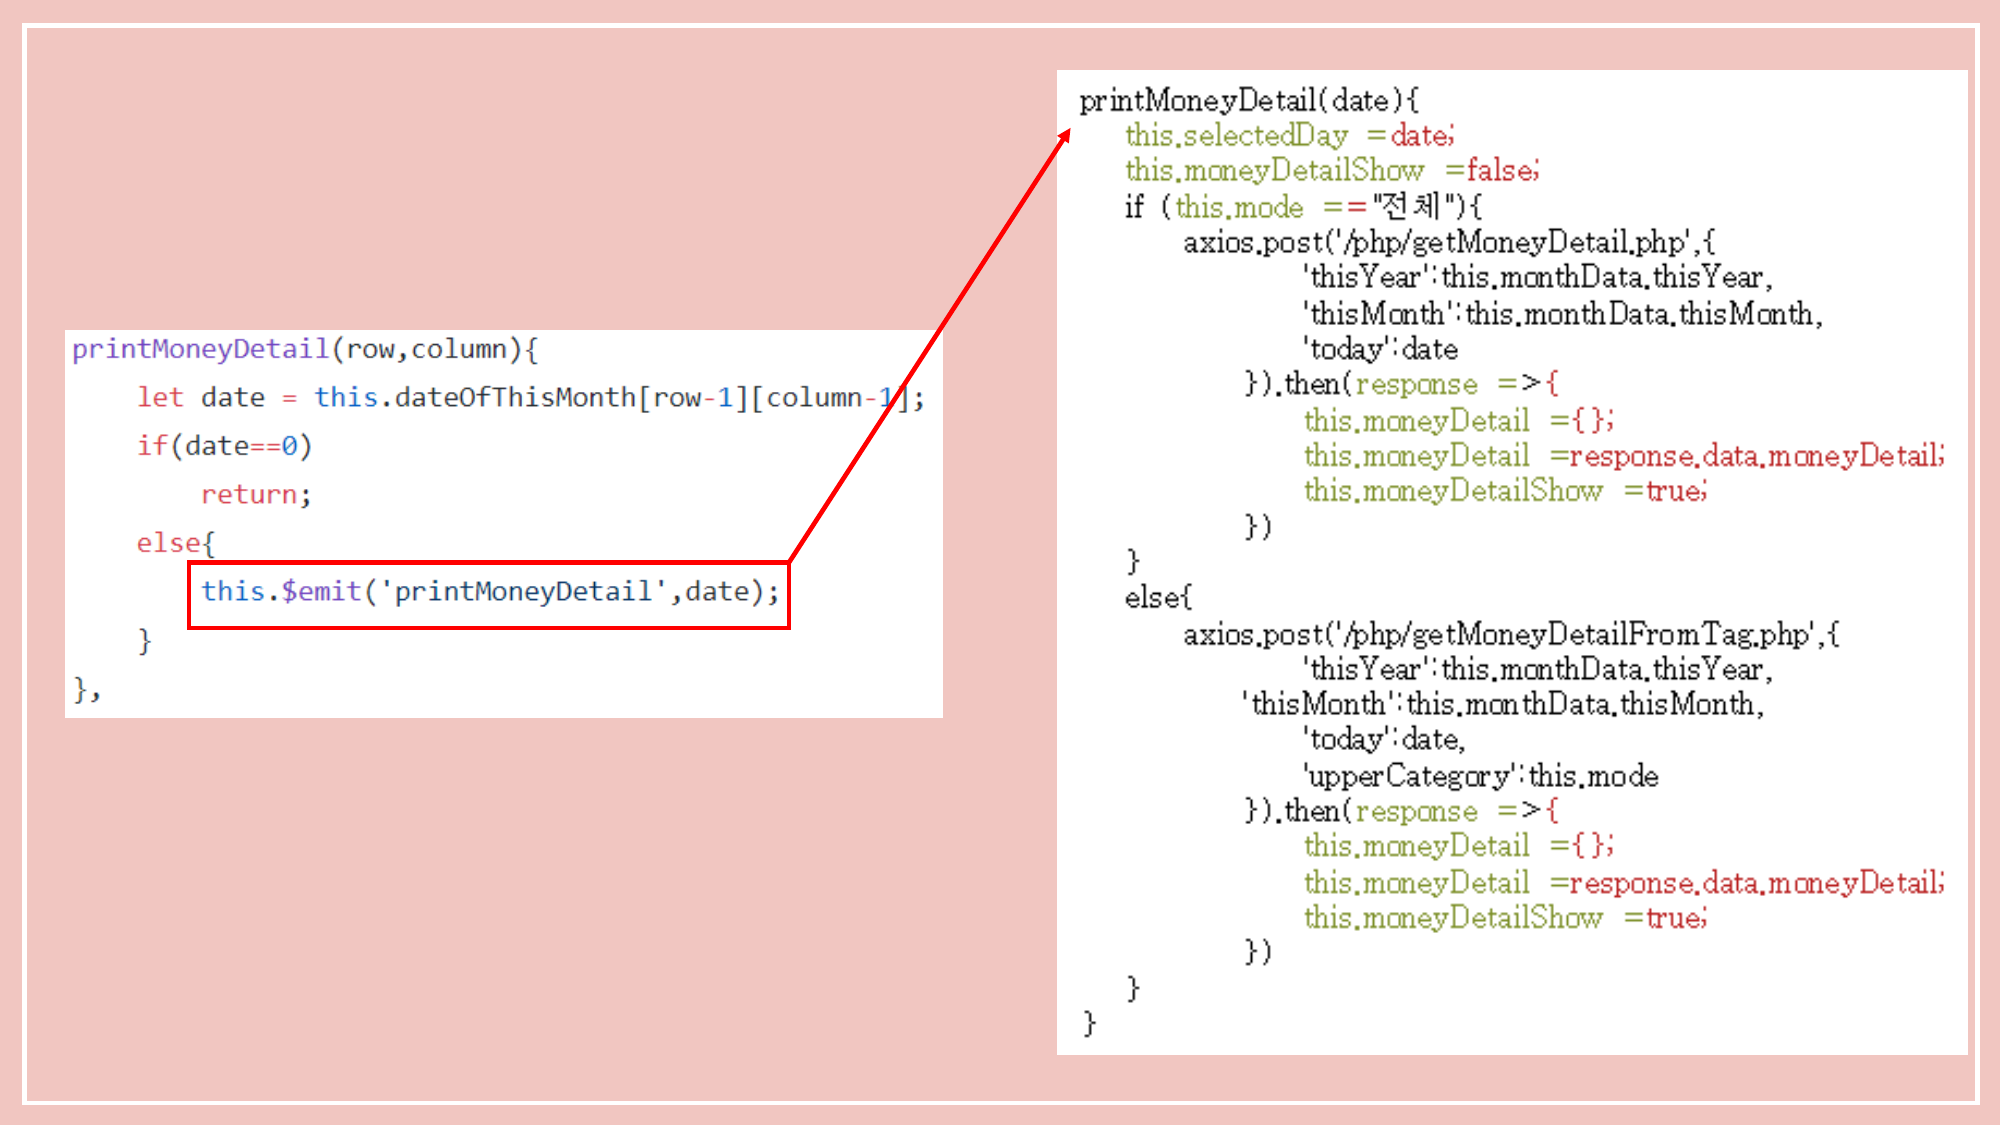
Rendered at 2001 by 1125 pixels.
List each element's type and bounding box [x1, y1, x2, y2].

picture [1057, 70, 1968, 1055]
picture [65, 330, 943, 718]
text_box [789, 127, 1071, 563]
text_box [23, 25, 1978, 1104]
